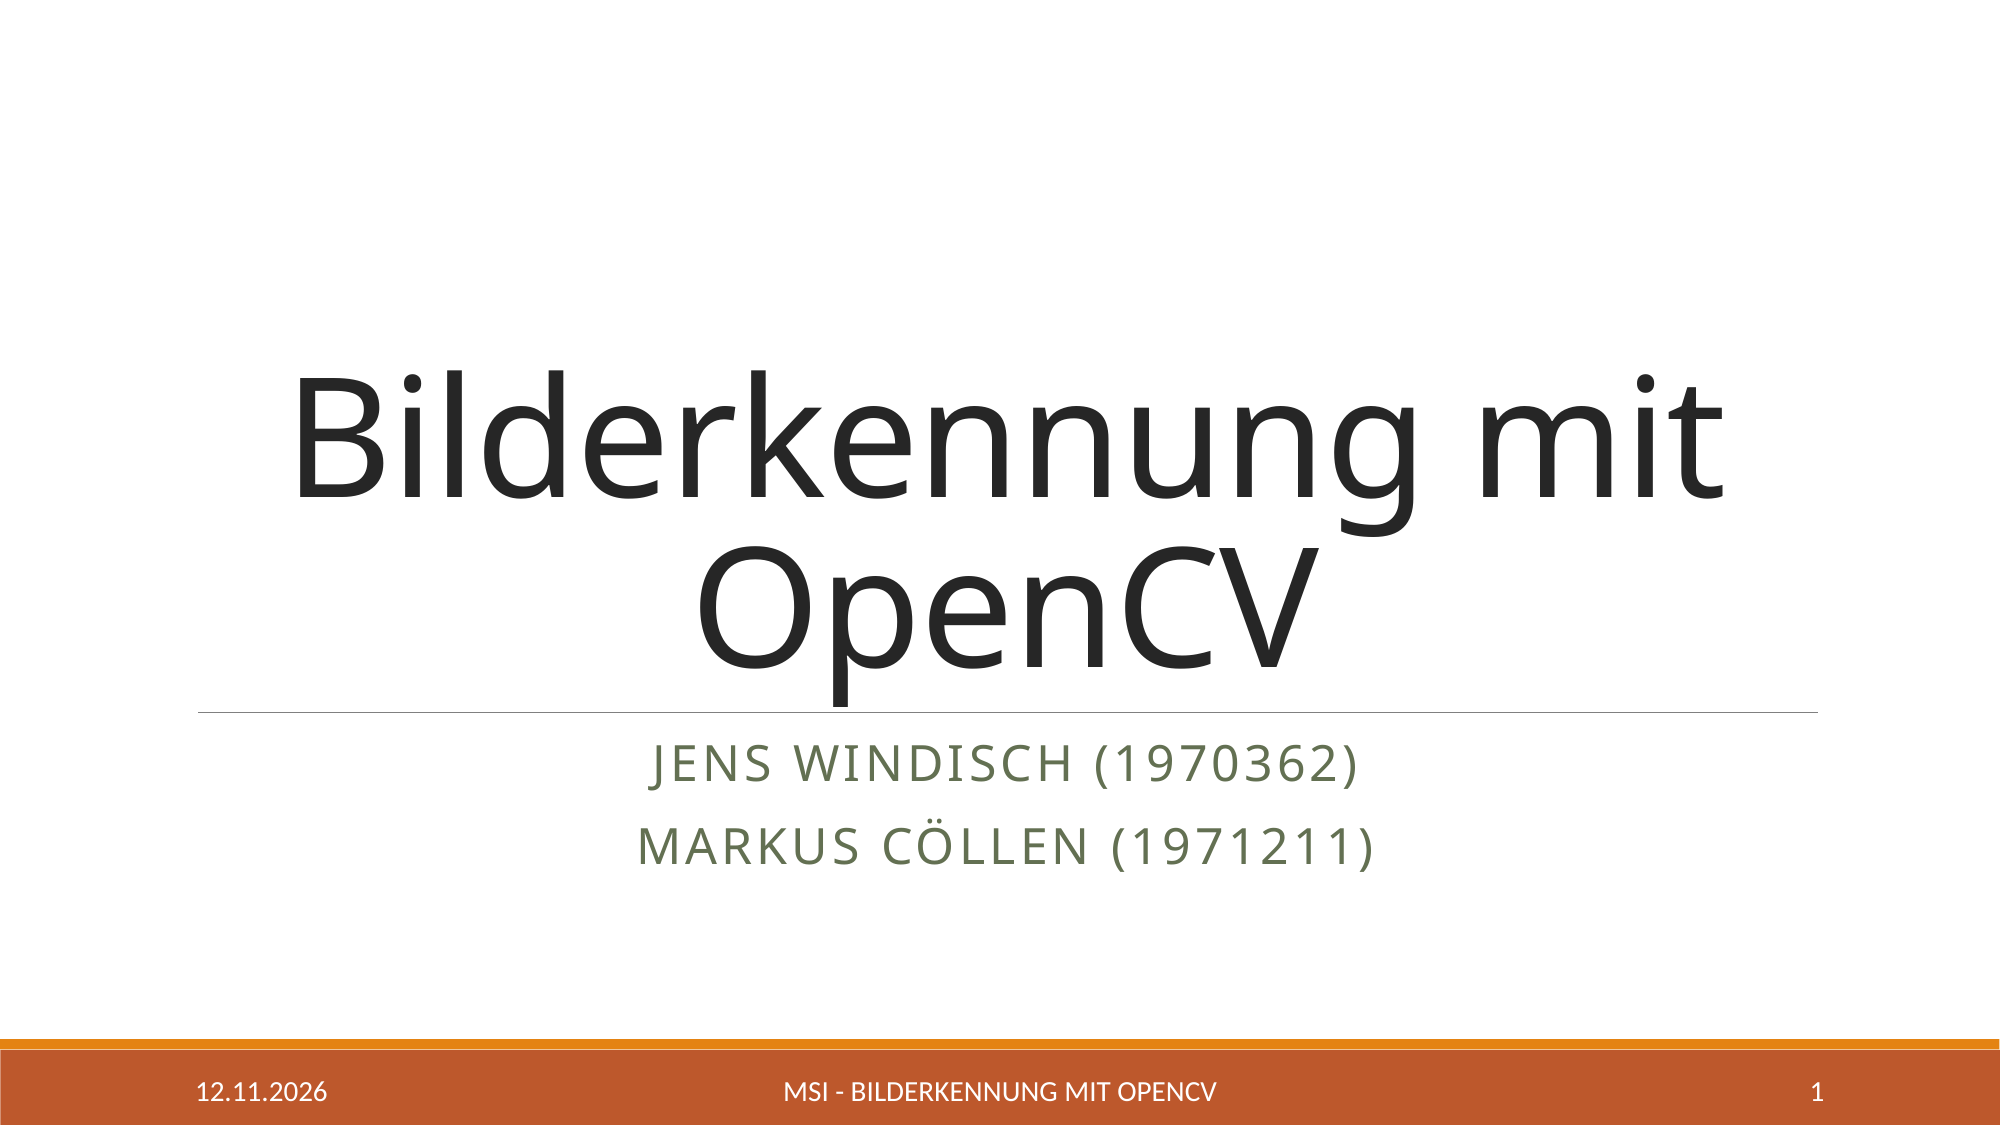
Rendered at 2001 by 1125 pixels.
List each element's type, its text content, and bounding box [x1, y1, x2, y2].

title Bilderkennung mit OpenCV [180, 124, 1830, 710]
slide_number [180, 1059, 586, 1120]
slide_number 1 [1624, 1059, 1840, 1120]
footer MSI - Bilderkennung mit OpenCV [604, 1059, 1396, 1120]
subtitle Jens Windisch (1970362) Markus Cöllen (1971211) [180, 730, 1831, 919]
